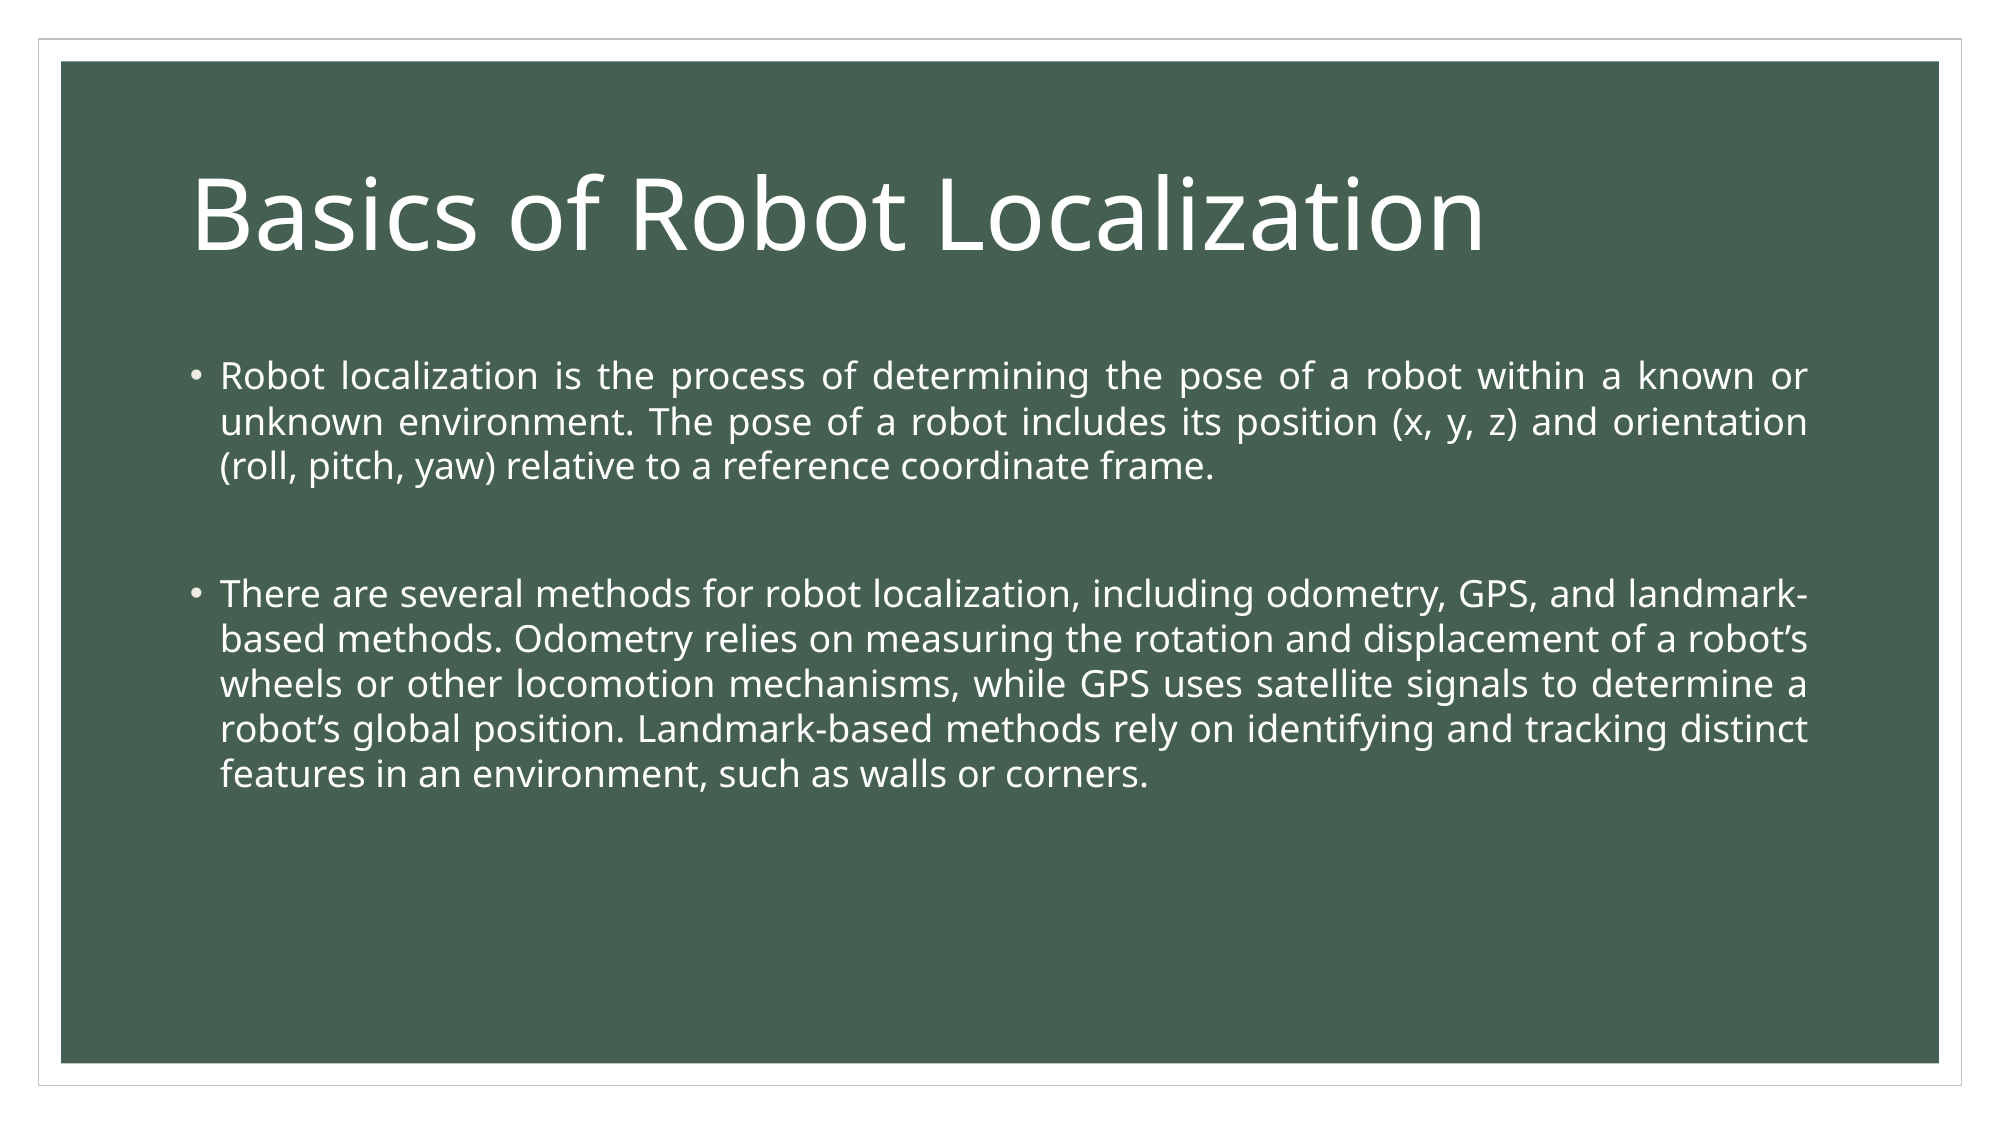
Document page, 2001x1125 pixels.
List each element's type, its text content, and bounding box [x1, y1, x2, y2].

list Robot localization is the process of determining the pose of a robot within a known or unknown environment. The pose of a robot includes its position (x, y, z) and orientation (roll, pitch, yaw) relative to a reference coordinate frame. There are several methods for robot localization, including odometry, GPS, and landmark-based methods. Odometry relies on measuring the rotation and displacement of a robot’s wheels or other locomotion mechanisms, while GPS uses satellite signals to determine a robot’s global position. Landmark-based methods rely on identifying and tracking distinct features in an environment, such as walls or corners. [174, 345, 1825, 990]
title Basics of Robot Localization [174, 105, 1825, 331]
